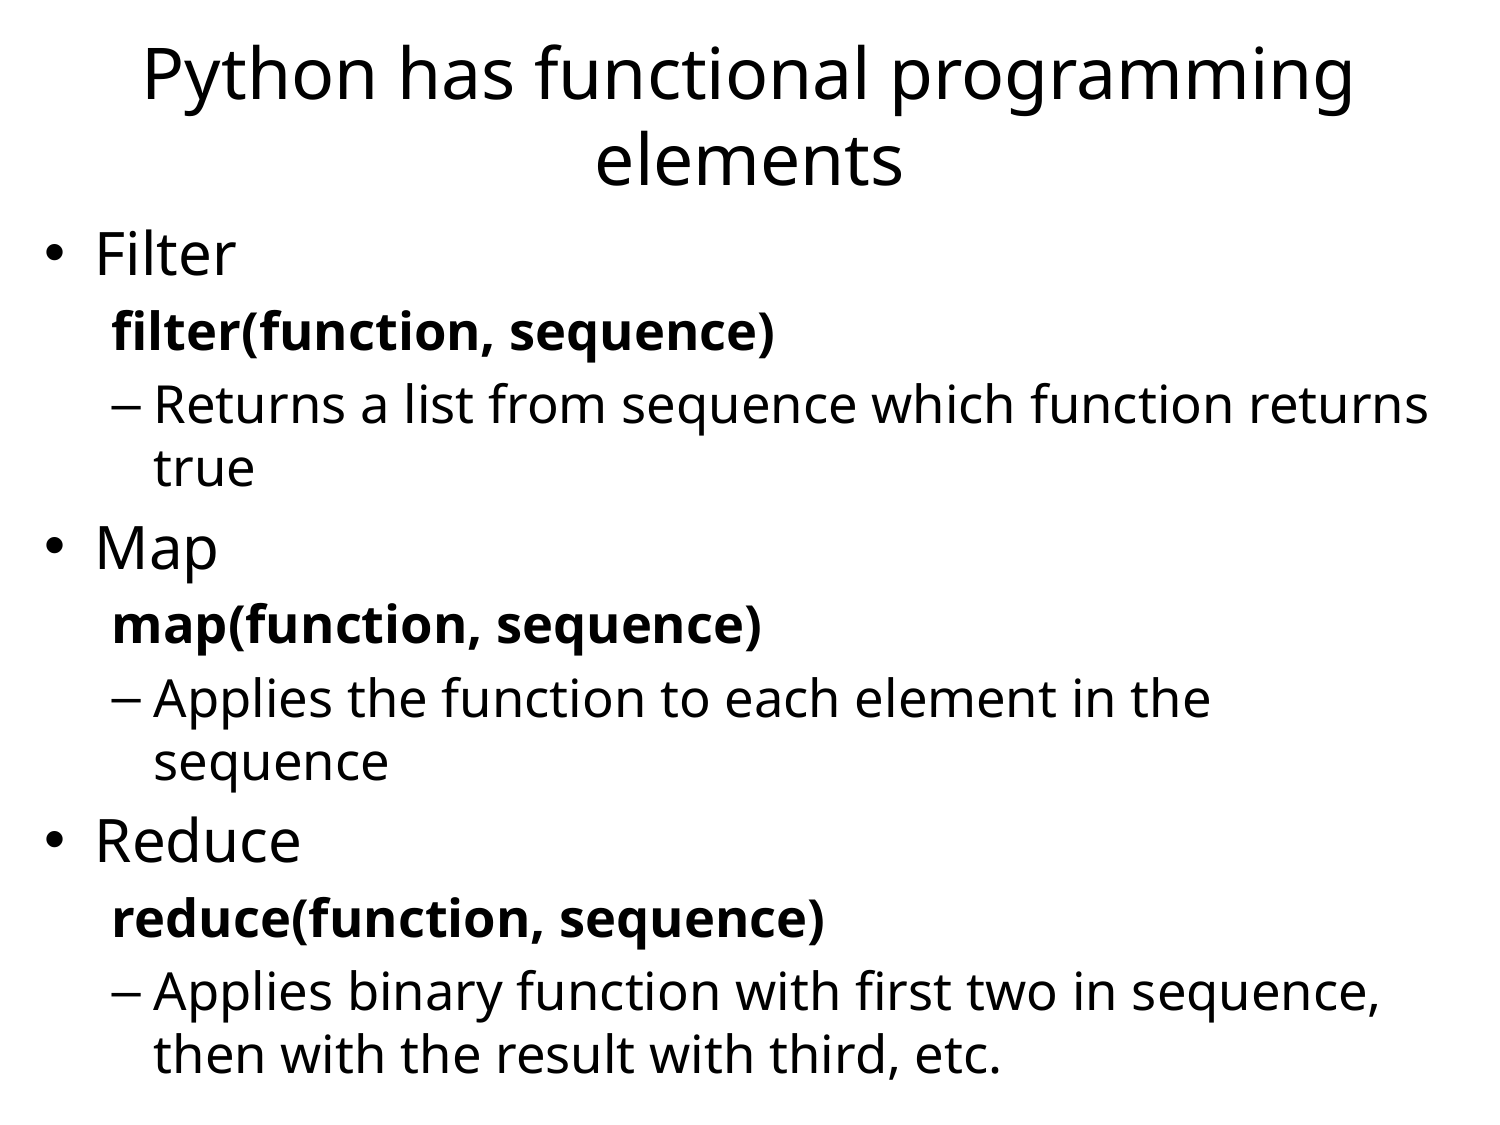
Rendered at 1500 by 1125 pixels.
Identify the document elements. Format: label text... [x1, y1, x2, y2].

text_box Filter filter(function, sequence) Returns a list from sequence which function returns true Map map(function, sequence) Applies the function to each element in the sequence Reduce reduce(function, sequence) Applies binary function with first two in sequence, then with the result with third, etc. [29, 208, 1459, 1094]
text_box Python has functional programming elements [17, 20, 1483, 208]
